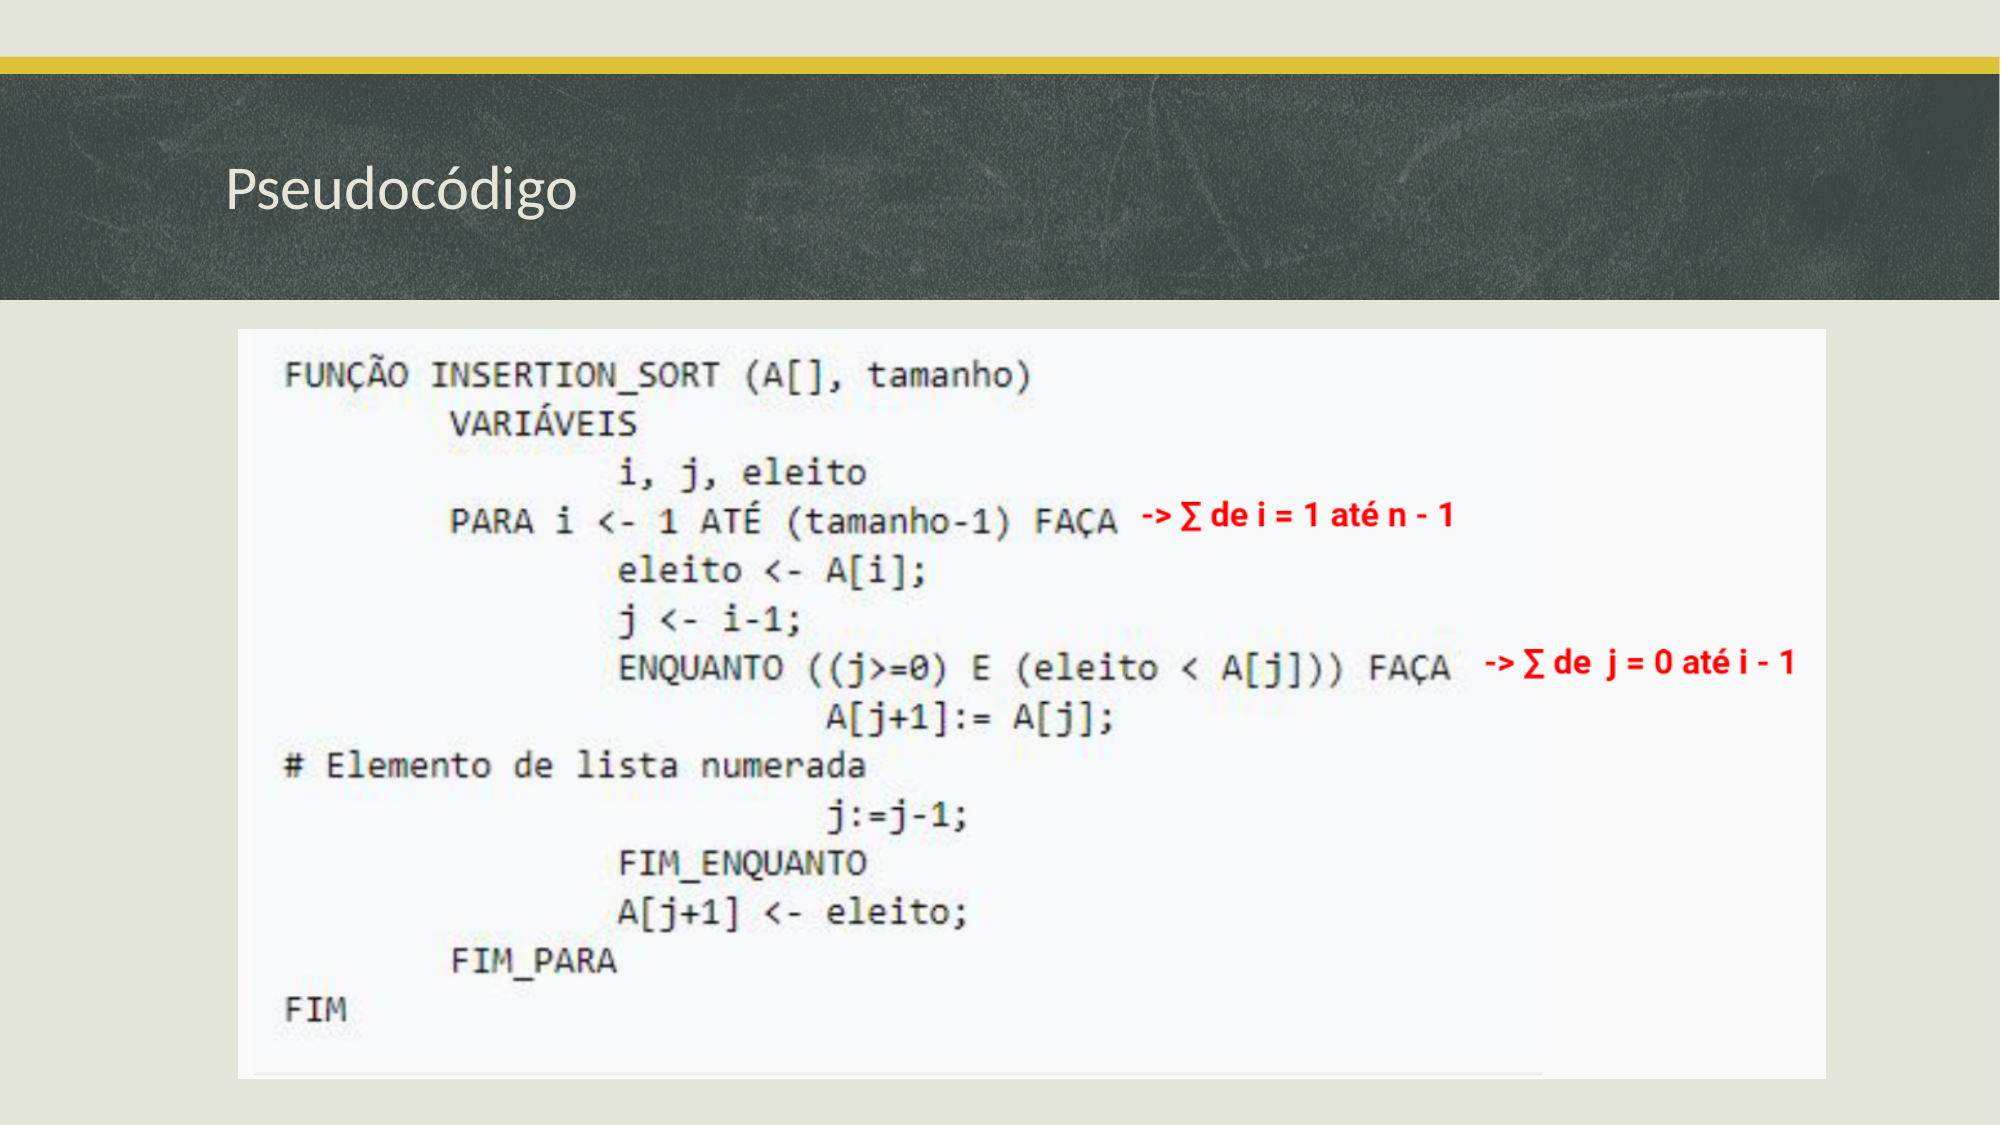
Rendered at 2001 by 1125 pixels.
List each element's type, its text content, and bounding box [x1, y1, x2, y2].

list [238, 329, 1826, 1079]
title Pseudocódigo [210, 76, 1790, 300]
picture [0, 74, 2000, 300]
